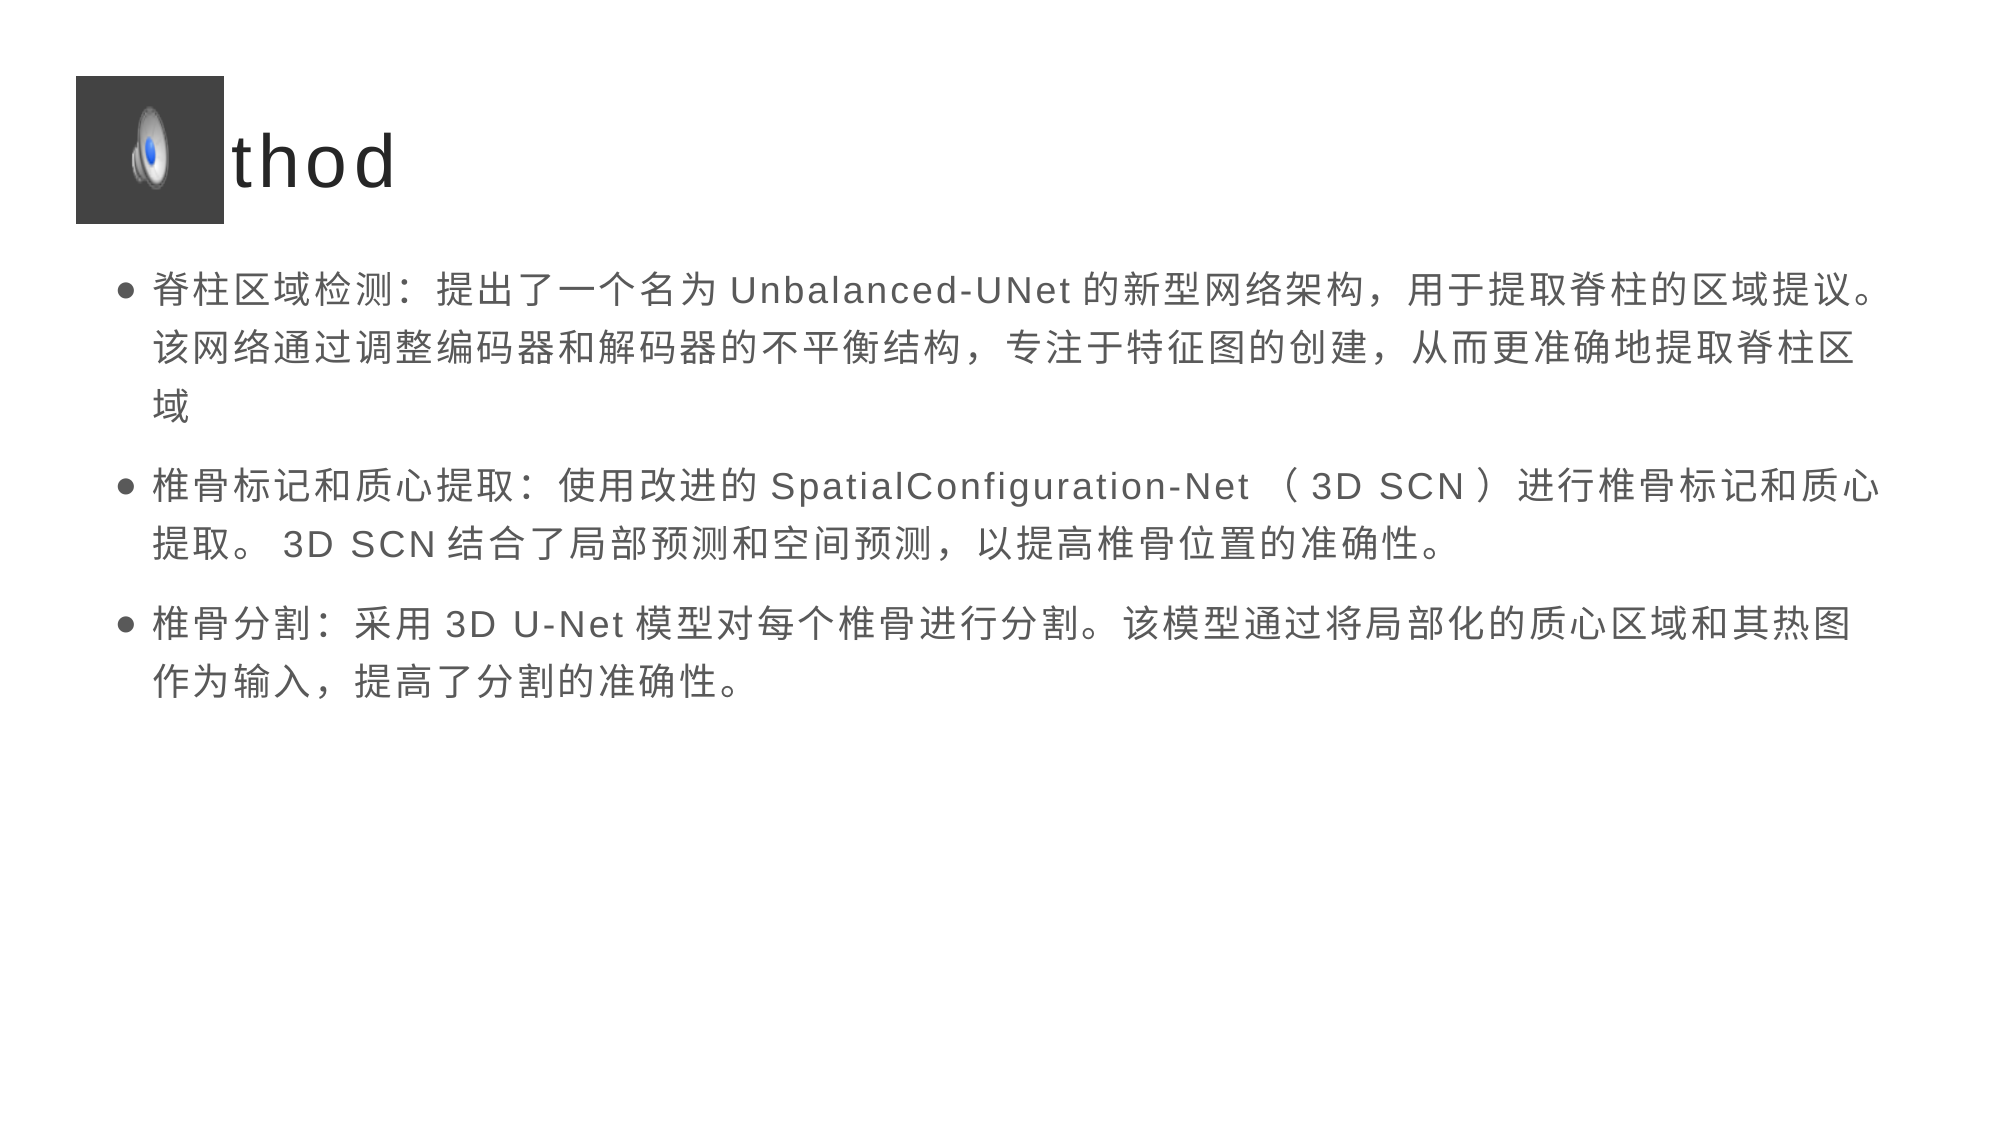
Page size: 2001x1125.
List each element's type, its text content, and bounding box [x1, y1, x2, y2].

list 脊柱区域检测：提出了一个名为Unbalanced-UNet的新型网络架构，用于提取脊柱的区域提议。该网络通过调整编码器和解码器的不平衡结构，专注于特征图的创建，从而更准确地提取脊柱区域 椎骨标记和质心提取：使用改进的SpatialConfiguration-Net（3D SCN）进行椎骨标记和质心提取。3D SCN结合了局部预测和空间预测，以提高椎骨位置的准确性。 椎骨分割：采用3D U-Net模型对每个椎骨进行分割。该模型通过将局部化的质心区域和其热图作为输入，提高了分割的准确性。 [99, 244, 1900, 1026]
title method [226, 99, 1900, 216]
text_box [74, 74, 226, 226]
